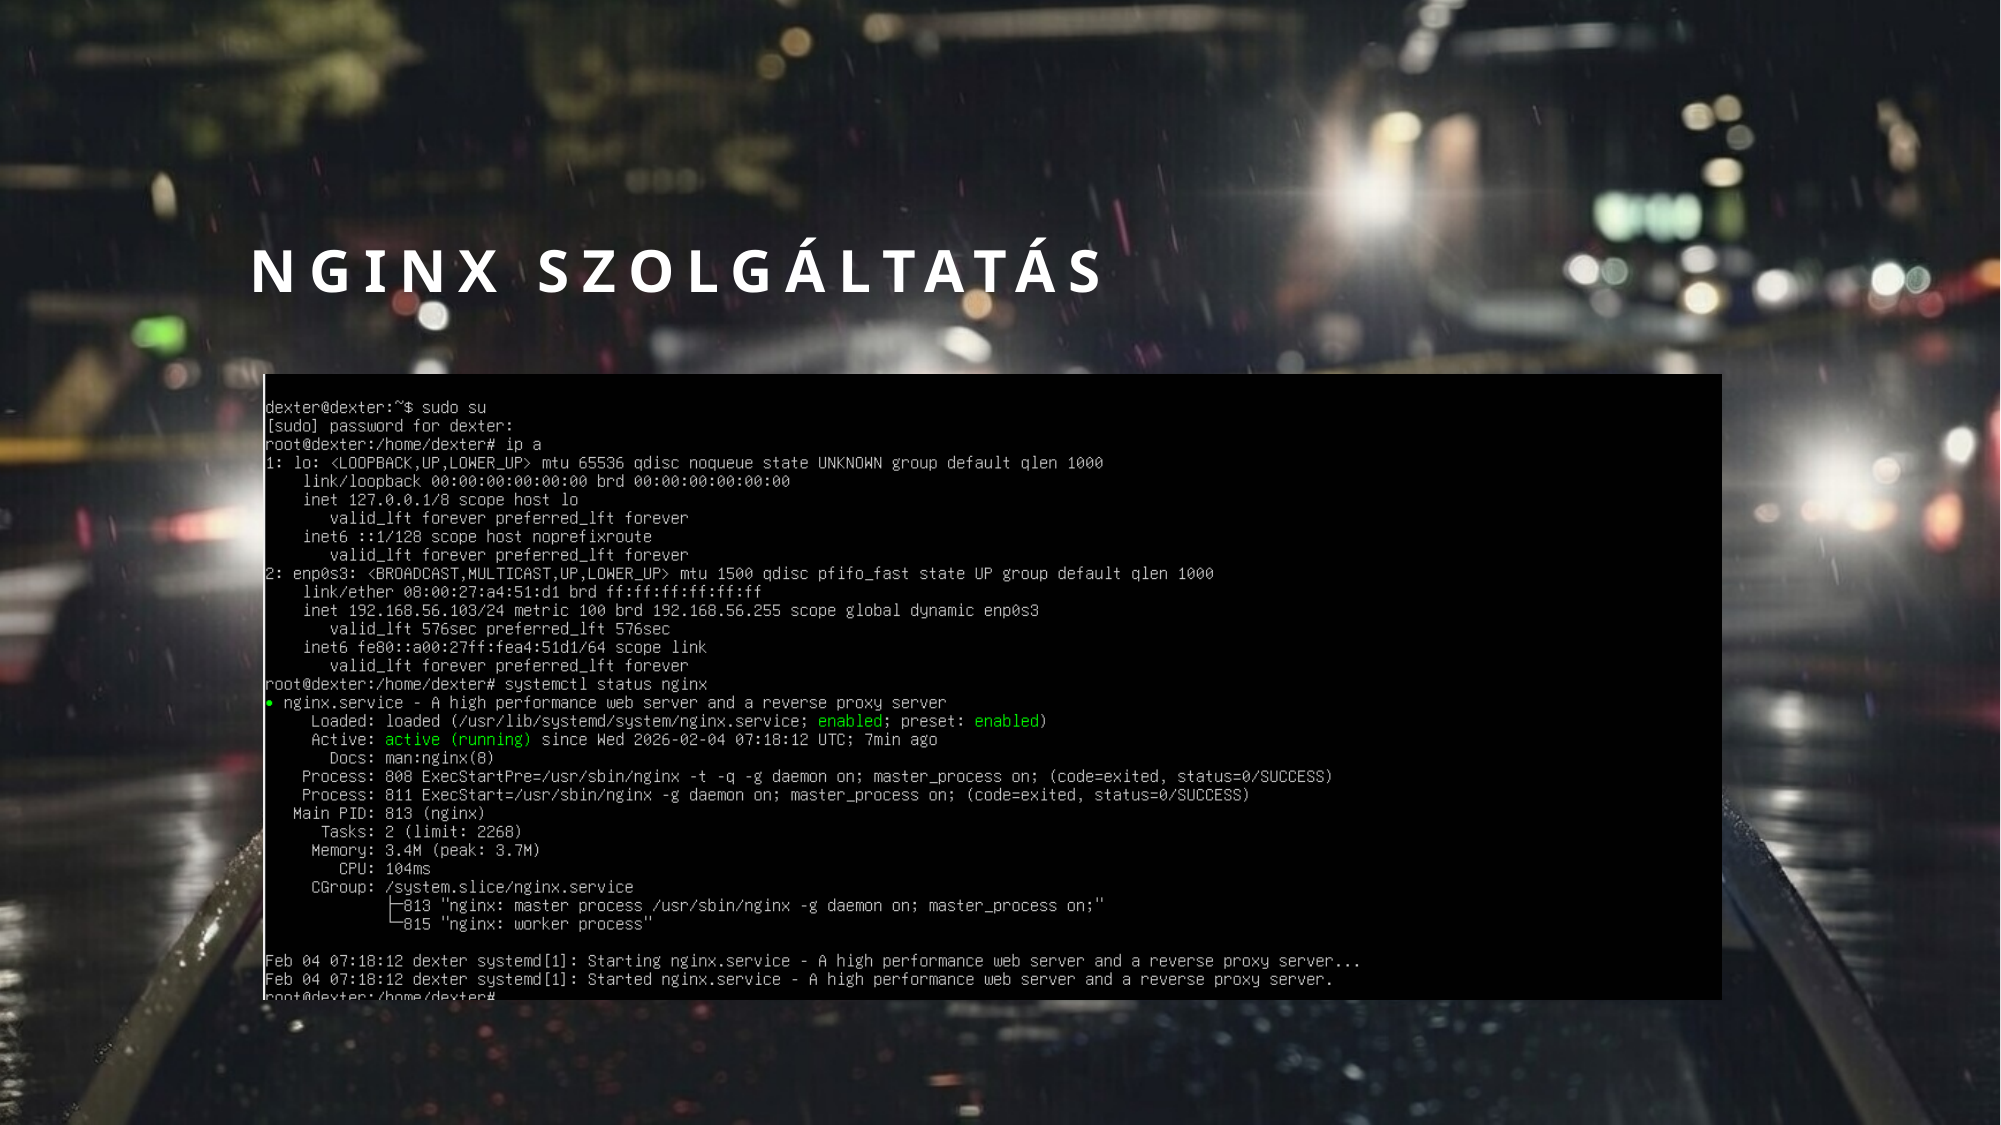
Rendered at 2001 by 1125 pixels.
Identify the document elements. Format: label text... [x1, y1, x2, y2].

picture [0, 0, 2001, 1125]
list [263, 374, 1722, 1000]
title Nginx szolgáltatás [234, 171, 1750, 313]
